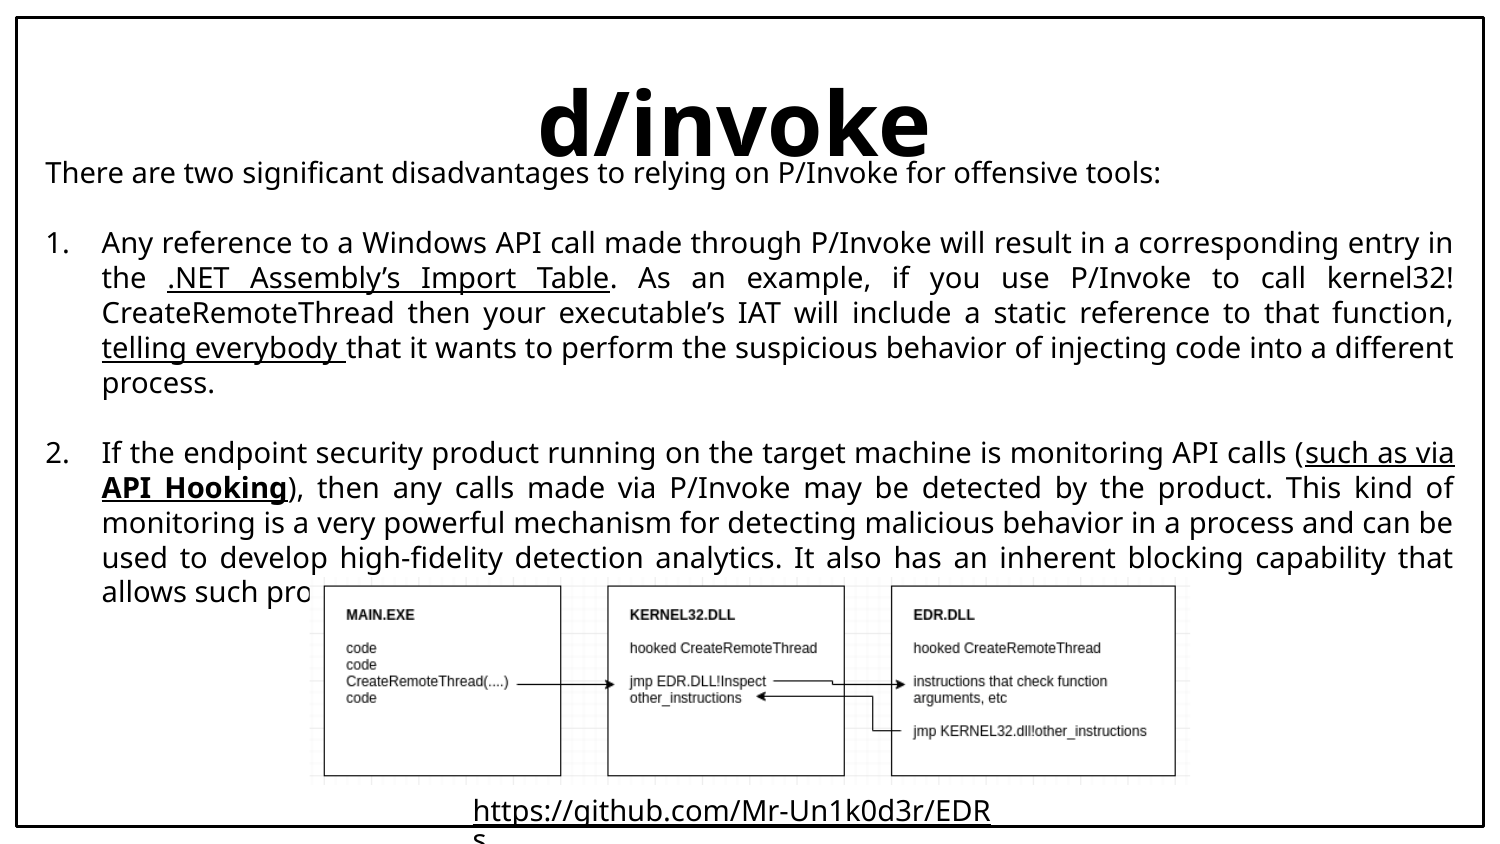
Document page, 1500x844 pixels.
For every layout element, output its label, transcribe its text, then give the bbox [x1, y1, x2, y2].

text_box https://github.com/Mr-Un1k0d3r/EDRs [458, 793, 1011, 840]
picture [309, 577, 1191, 785]
title d/invoke [102, 51, 1367, 146]
text_box There are two significant disadvantages to relying on P/Invoke for offensive tools: Any reference to a Windows API call made through P/Invoke will result in a corresponding entry in the .NET Assembly’s Import Table. As an example, if you use P/Invoke to call kernel32!CreateRemoteThread then your executable’s IAT will include a static reference to that function, telling everybody that it wants to perform the suspicious behavior of injecting code into a different process. If the endpoint security product running on the target machine is monitoring API calls (such as via API Hooking), then any calls made via P/Invoke may be detected by the product. This kind of monitoring is a very powerful mechanism for detecting malicious behavior in a process and can be used to develop high-fidelity detection analytics. It also has an inherent blocking capability that allows such products to prevent those API calls. [30, 146, 1470, 652]
